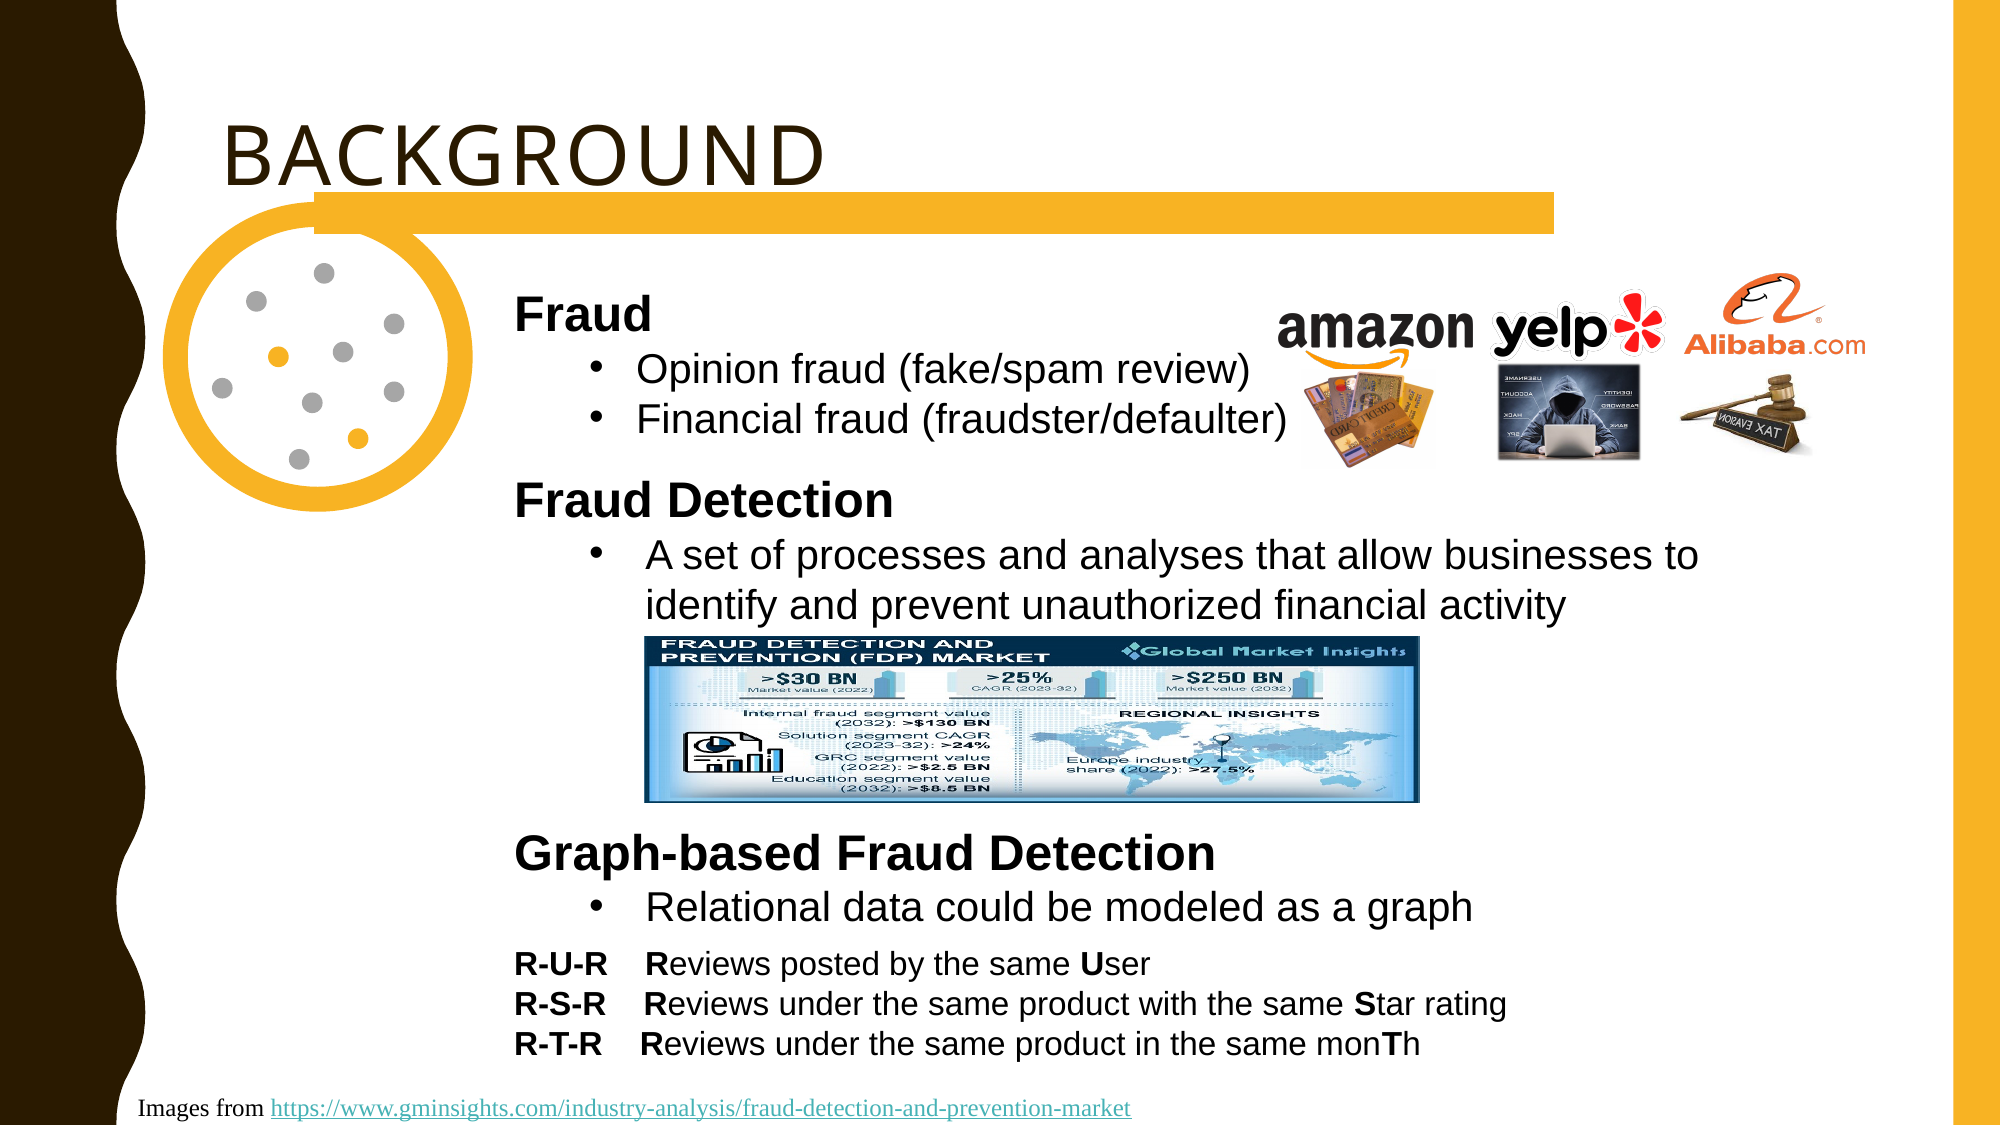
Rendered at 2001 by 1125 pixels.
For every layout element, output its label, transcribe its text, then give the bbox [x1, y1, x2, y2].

picture [1496, 362, 1642, 462]
picture [644, 636, 1420, 803]
picture [1676, 259, 1871, 359]
text_box Images from https://www.gminsights.com/industry-analysis/fraud-detection-and-prevention-market [122, 1084, 2000, 1125]
text_box Fraud Opinion fraud (fake/spam review) Financial fraud (fraudster/defaulter) [499, 274, 1369, 449]
text_box Fraud Detection A set of processes and analyses that allow businesses to identify and prevent unauthorized financial activity [499, 460, 1754, 635]
text_box Graph-based Fraud Detection Relational data could be modeled as a graph [499, 812, 1754, 934]
text_box Background [205, 105, 1825, 226]
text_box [211, 263, 405, 470]
picture [1490, 289, 1666, 361]
text_box [174, 213, 462, 501]
picture [1278, 313, 1473, 469]
picture [1676, 360, 1817, 460]
text_box R-U-R Reviews posted by the same User R-S-R Reviews under the same product with the same Star rating R-T-R Reviews under the same product in the same monTh [499, 934, 1838, 1070]
